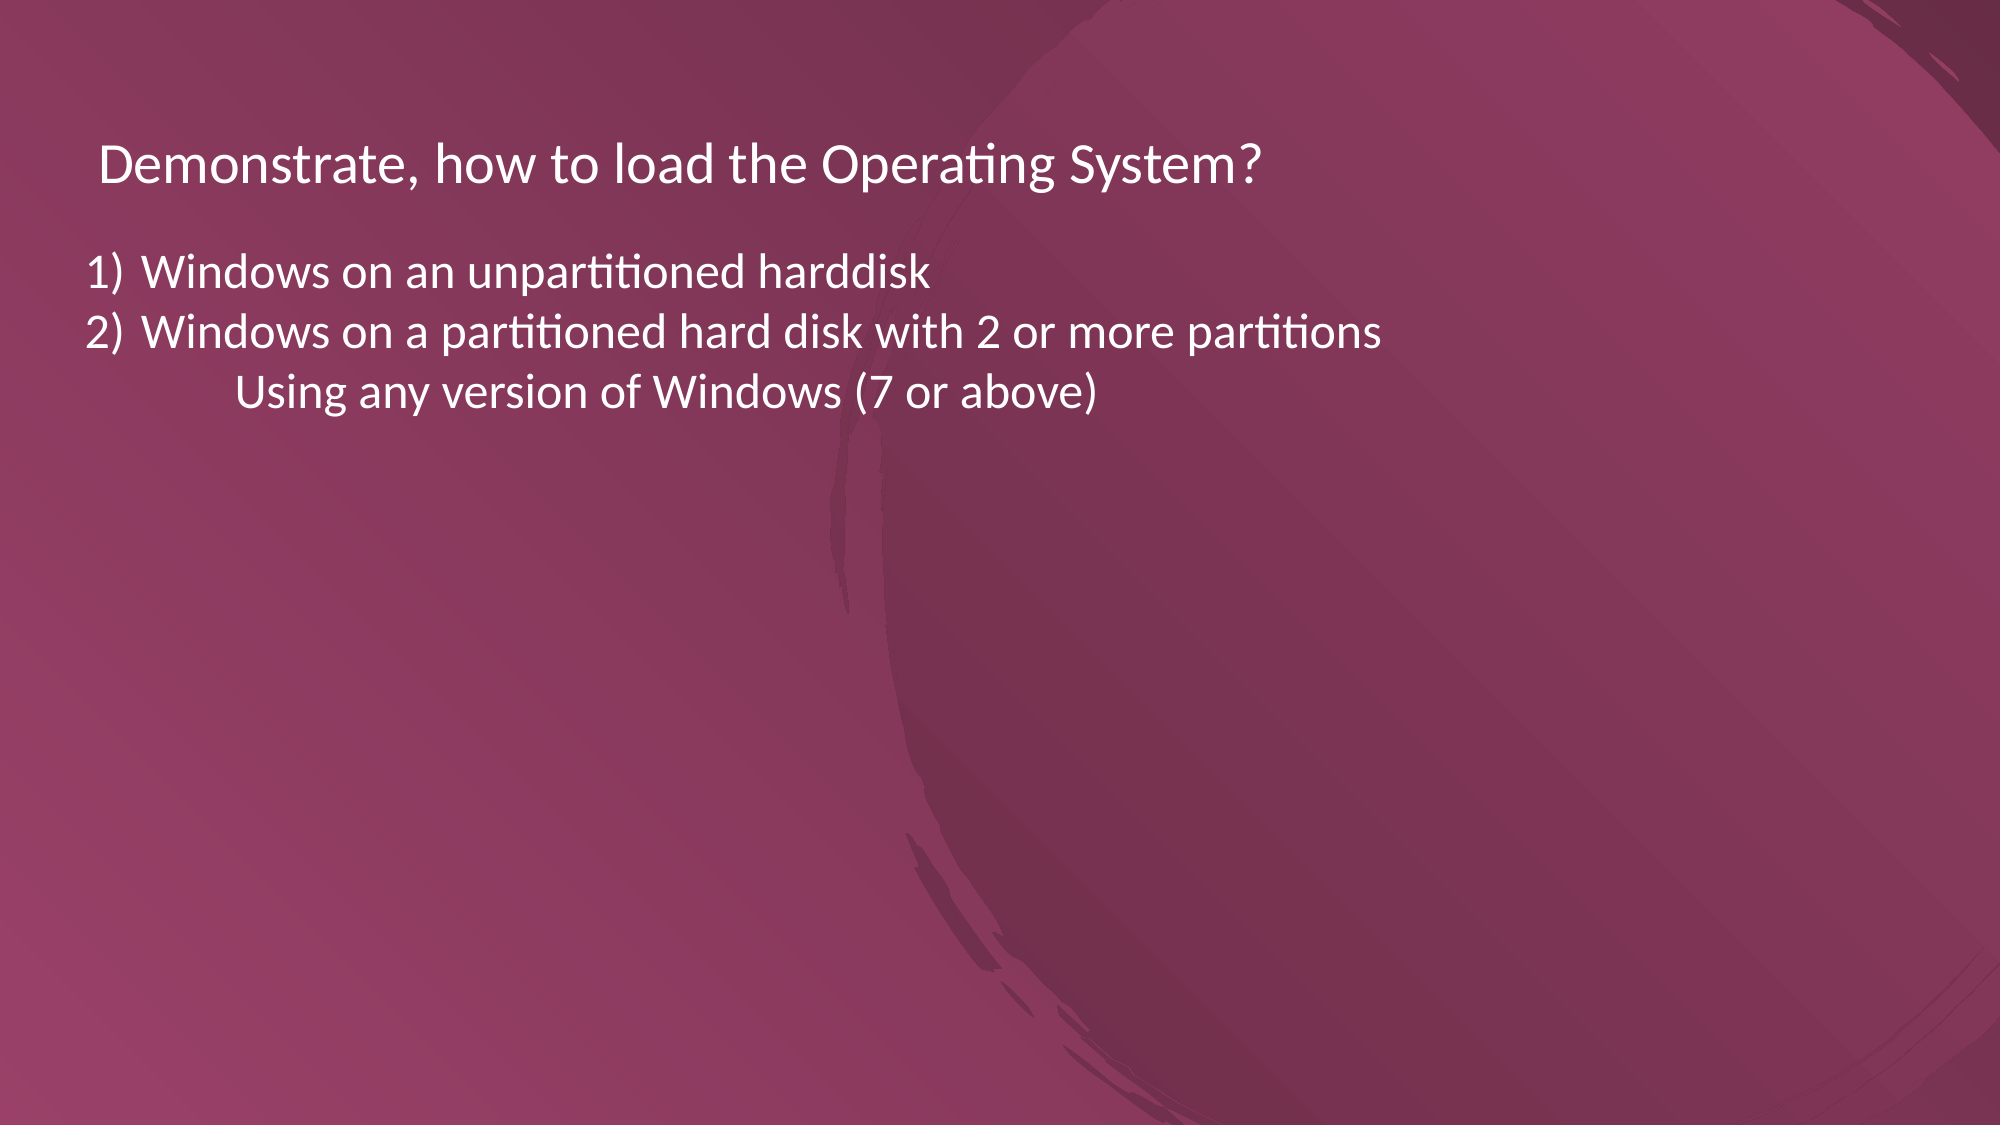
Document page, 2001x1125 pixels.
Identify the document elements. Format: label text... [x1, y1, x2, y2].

text_box Windows on an unpartitioned harddisk Windows on a partitioned hard disk with 2 or more partitions Using any version of Windows (7 or above) [69, 231, 1505, 426]
text_box Demonstrate, how to load the Operating System? [83, 117, 1280, 203]
